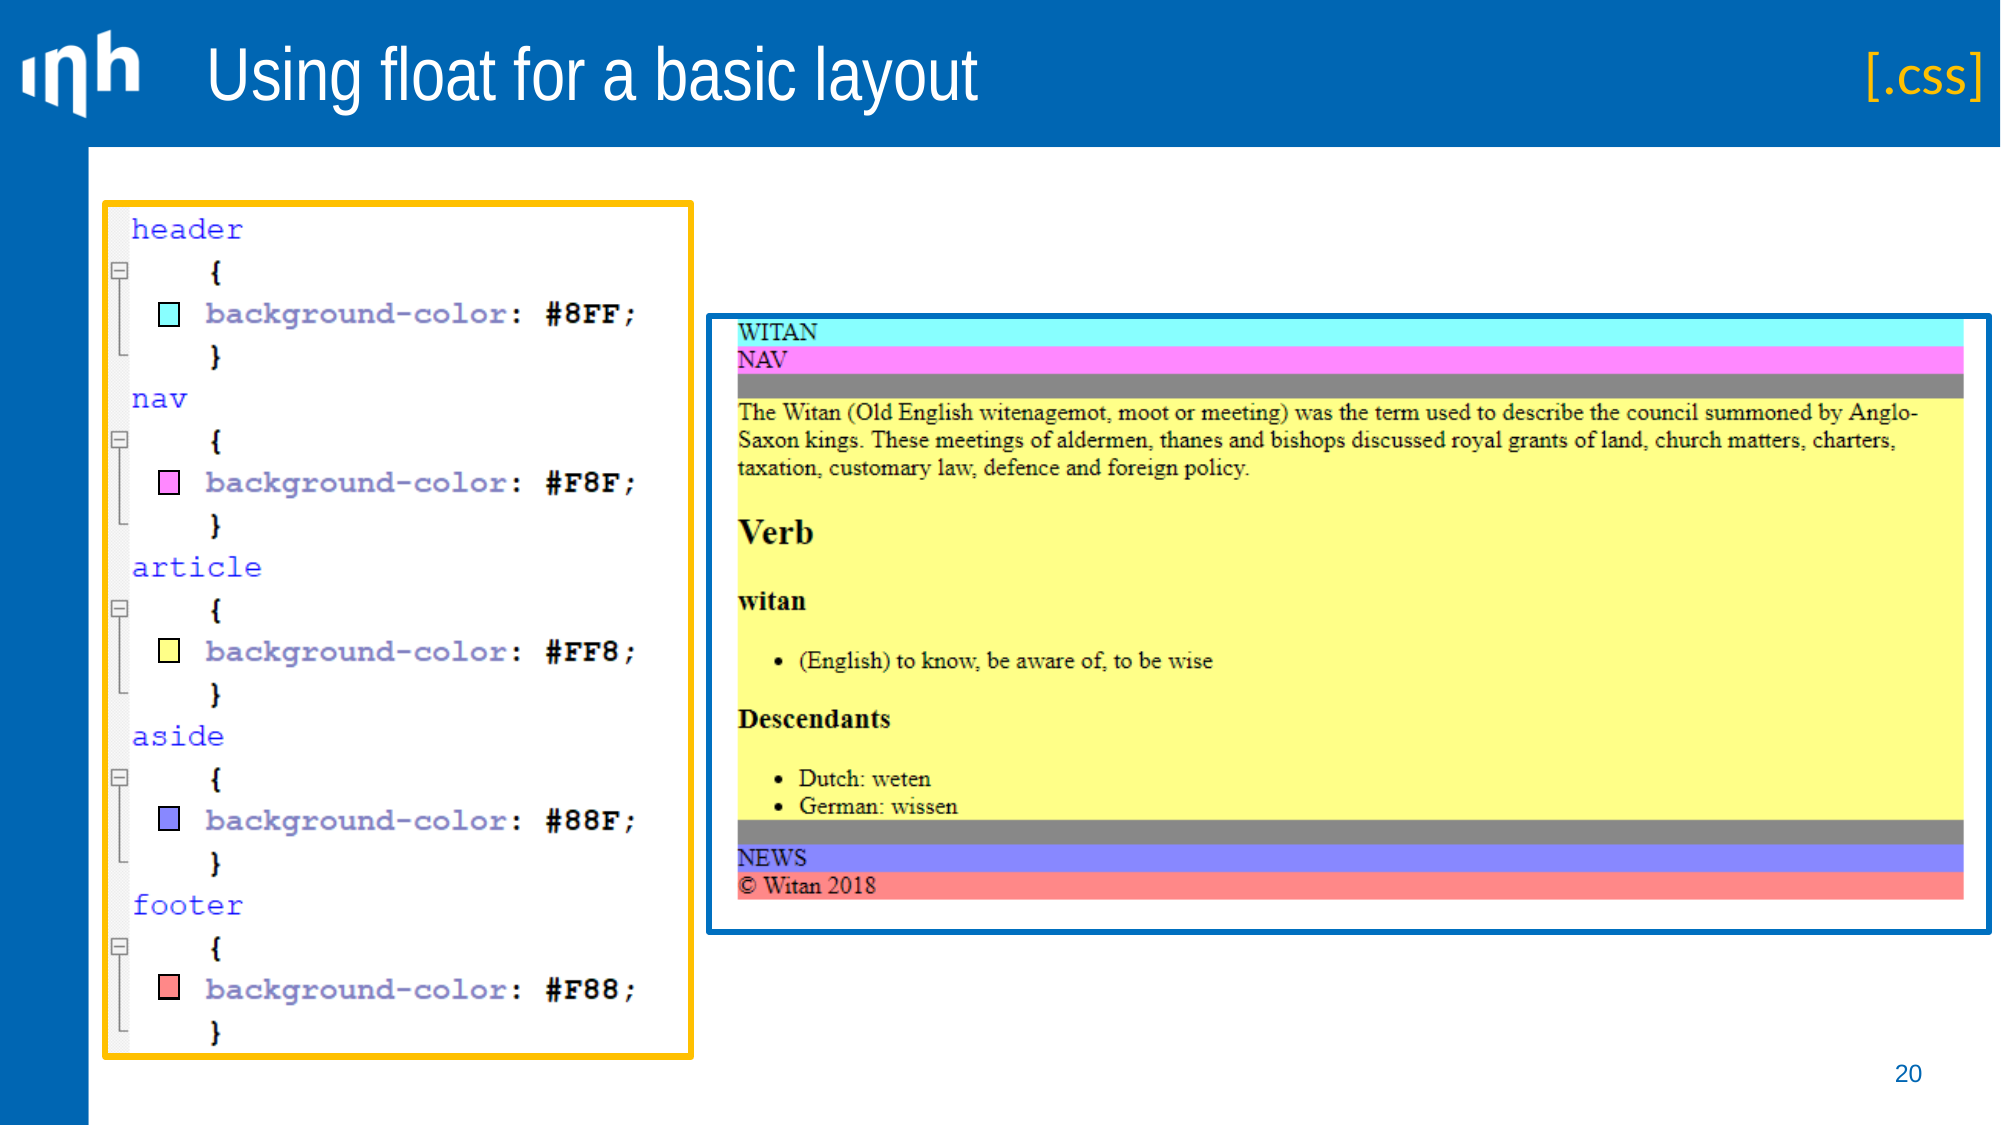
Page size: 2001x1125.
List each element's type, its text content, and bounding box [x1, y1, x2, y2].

text_box Using float for a basic layout [191, 18, 1691, 125]
text_box [.css] [1755, 28, 2000, 114]
picture [0, 0, 2001, 1125]
text_box 20 [1782, 1042, 1938, 1103]
